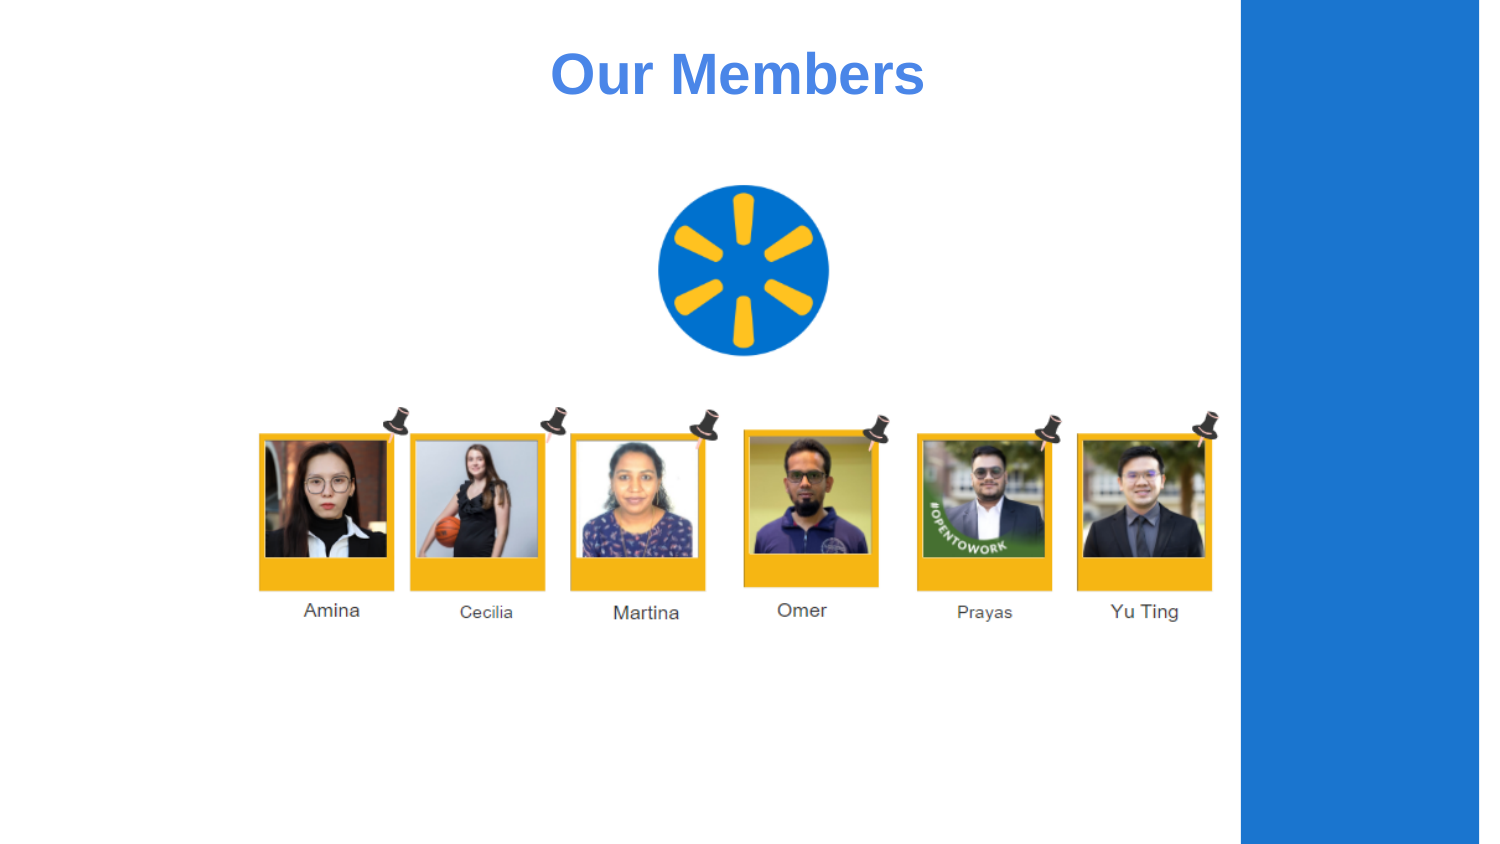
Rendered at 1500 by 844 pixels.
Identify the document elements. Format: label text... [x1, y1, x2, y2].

text_box [1240, 0, 1480, 844]
text_box Our Members [305, 20, 1172, 121]
picture [159, 148, 1341, 803]
